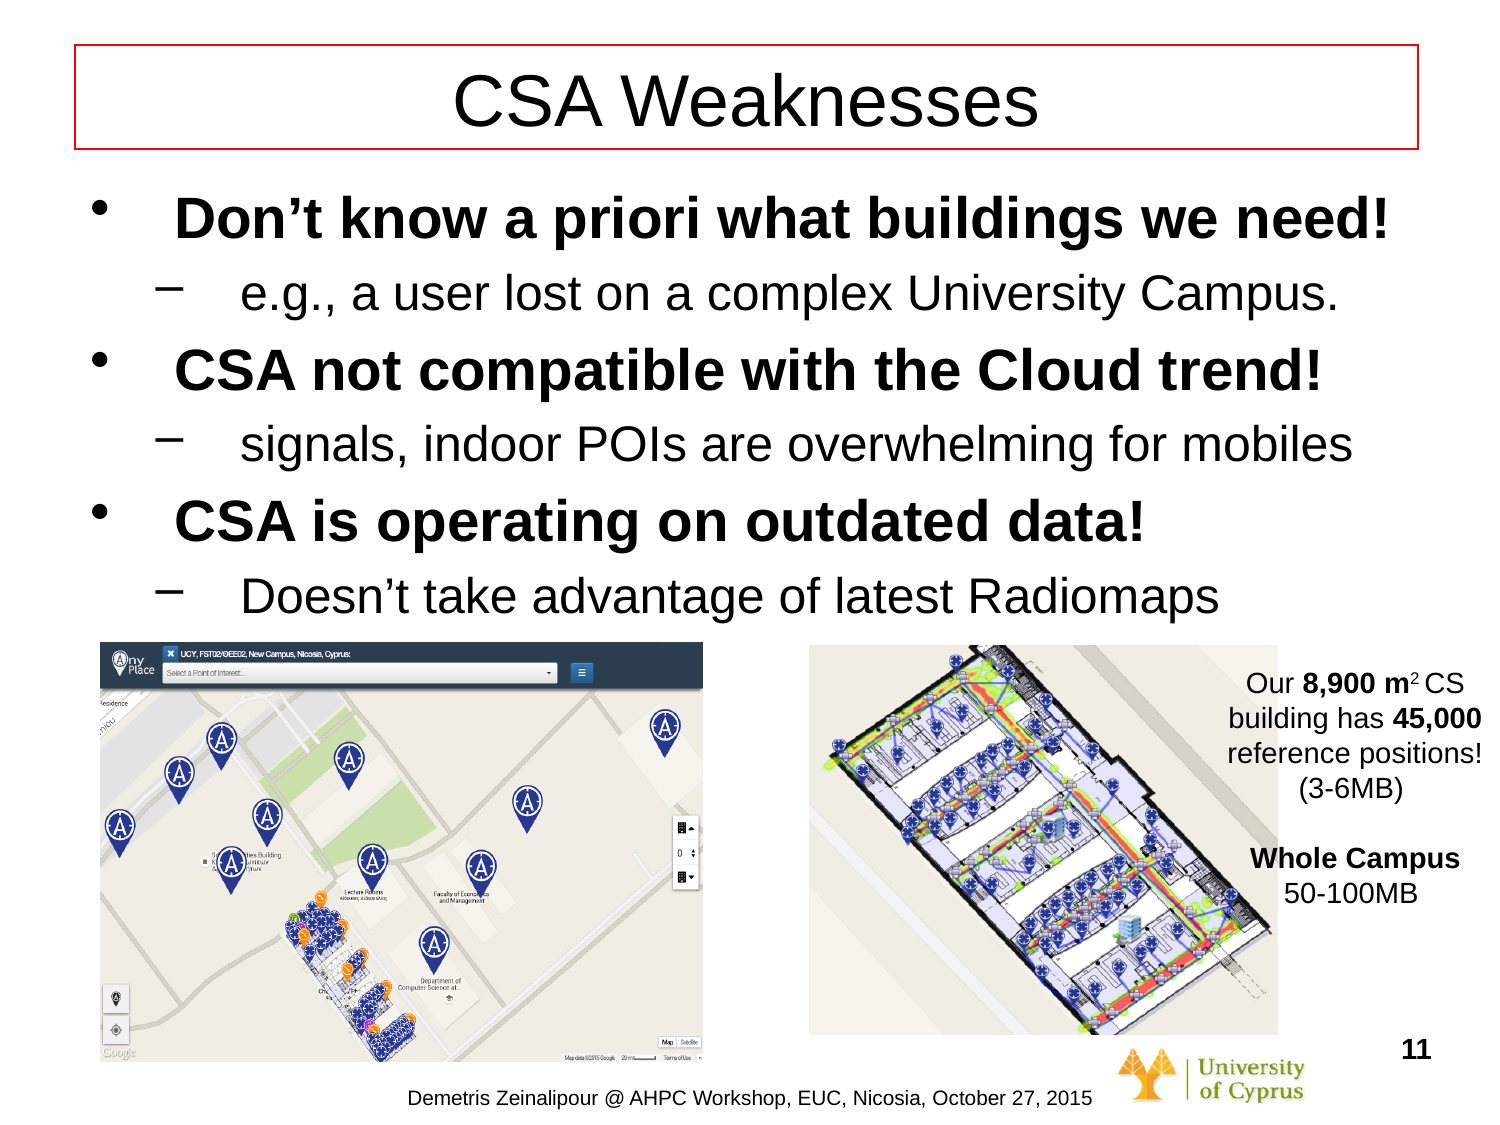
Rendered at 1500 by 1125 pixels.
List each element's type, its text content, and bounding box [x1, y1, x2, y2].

list Don’t know a priori what buildings we need! e.g., a user lost on a complex University Campus. CSA not compatible with the Cloud trend! signals, indoor POIs are overwhelming for mobiles CSA is operating on outdated data! Doesn’t take advantage of latest Radiomaps [74, 172, 1426, 587]
text_box Our 8,900 m2 CS building has 45,000 reference positions! (3-6MB) Whole Campus 50-100MB [1282, 656, 1500, 917]
picture [808, 644, 1278, 1036]
picture [100, 642, 703, 1062]
picture [1116, 1046, 1306, 1103]
title CSA Weaknesses [74, 44, 1419, 150]
